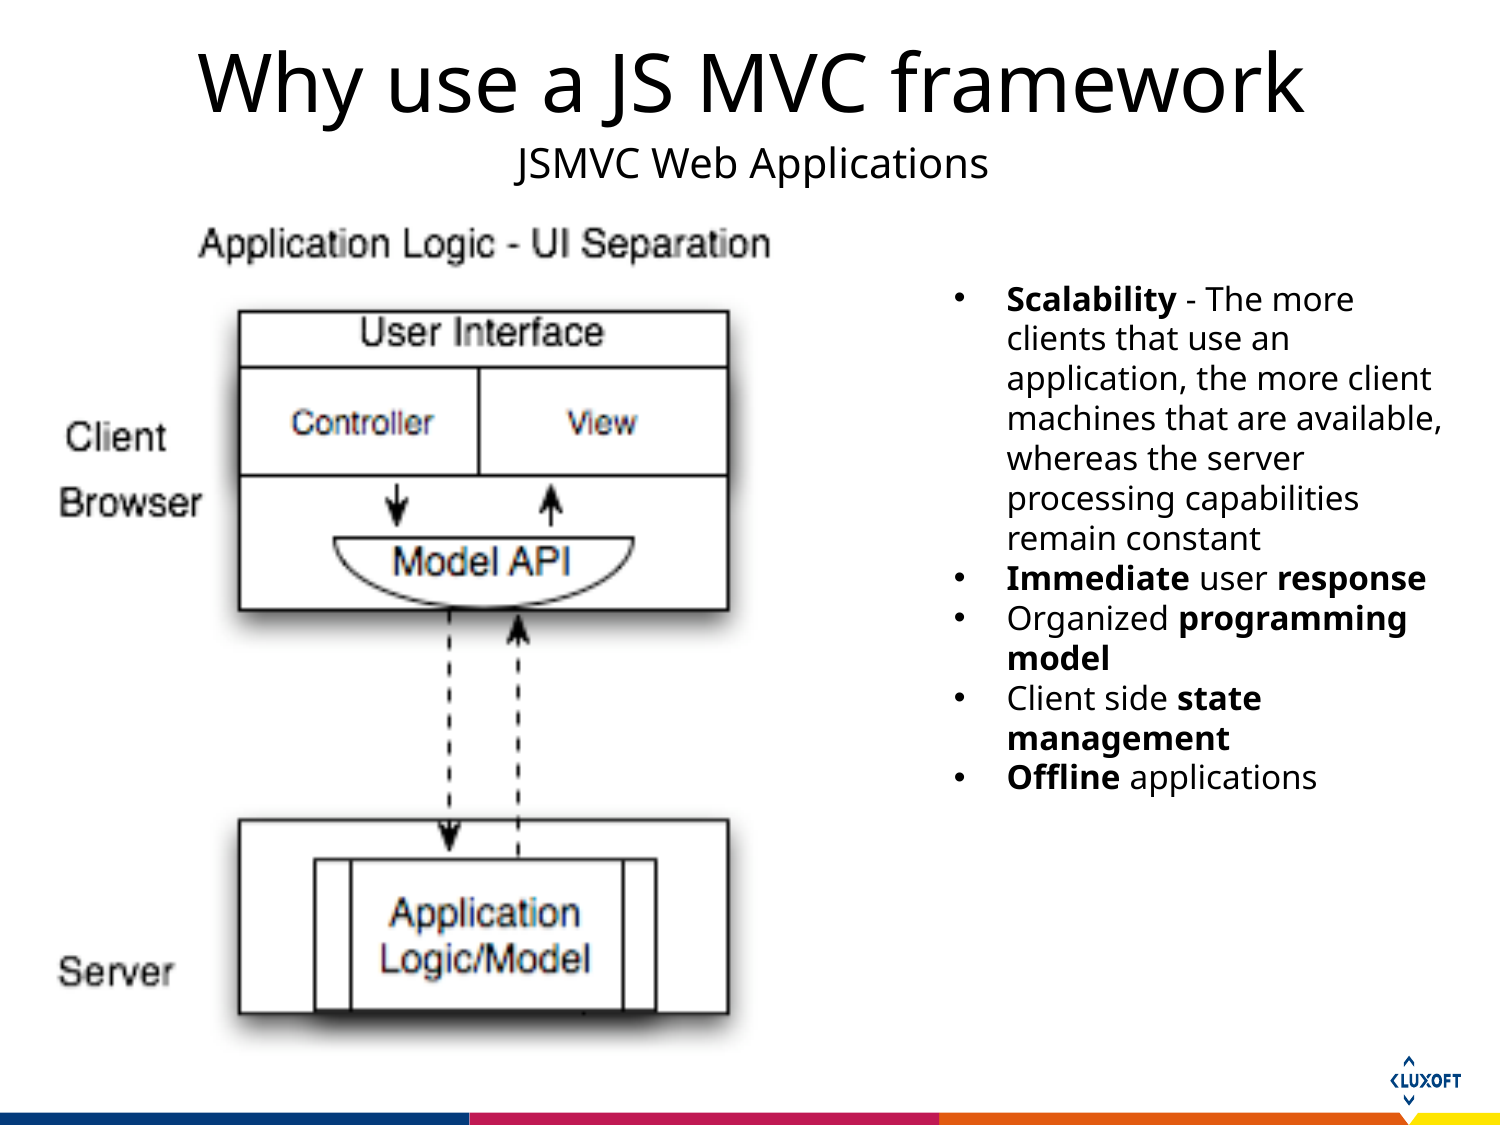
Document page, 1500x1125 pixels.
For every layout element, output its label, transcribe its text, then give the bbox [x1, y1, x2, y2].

text_box Scalability - The more clients that use an application, the more client machines that are available, whereas the server processing capabilities remain constant Immediate user response Organized programming model Client side state management Offline applications [943, 272, 1462, 842]
text_box JSMVC Web Applications [506, 131, 1000, 193]
text_box Why use a JS MVC framework [186, 26, 1318, 135]
picture [29, 193, 803, 1095]
